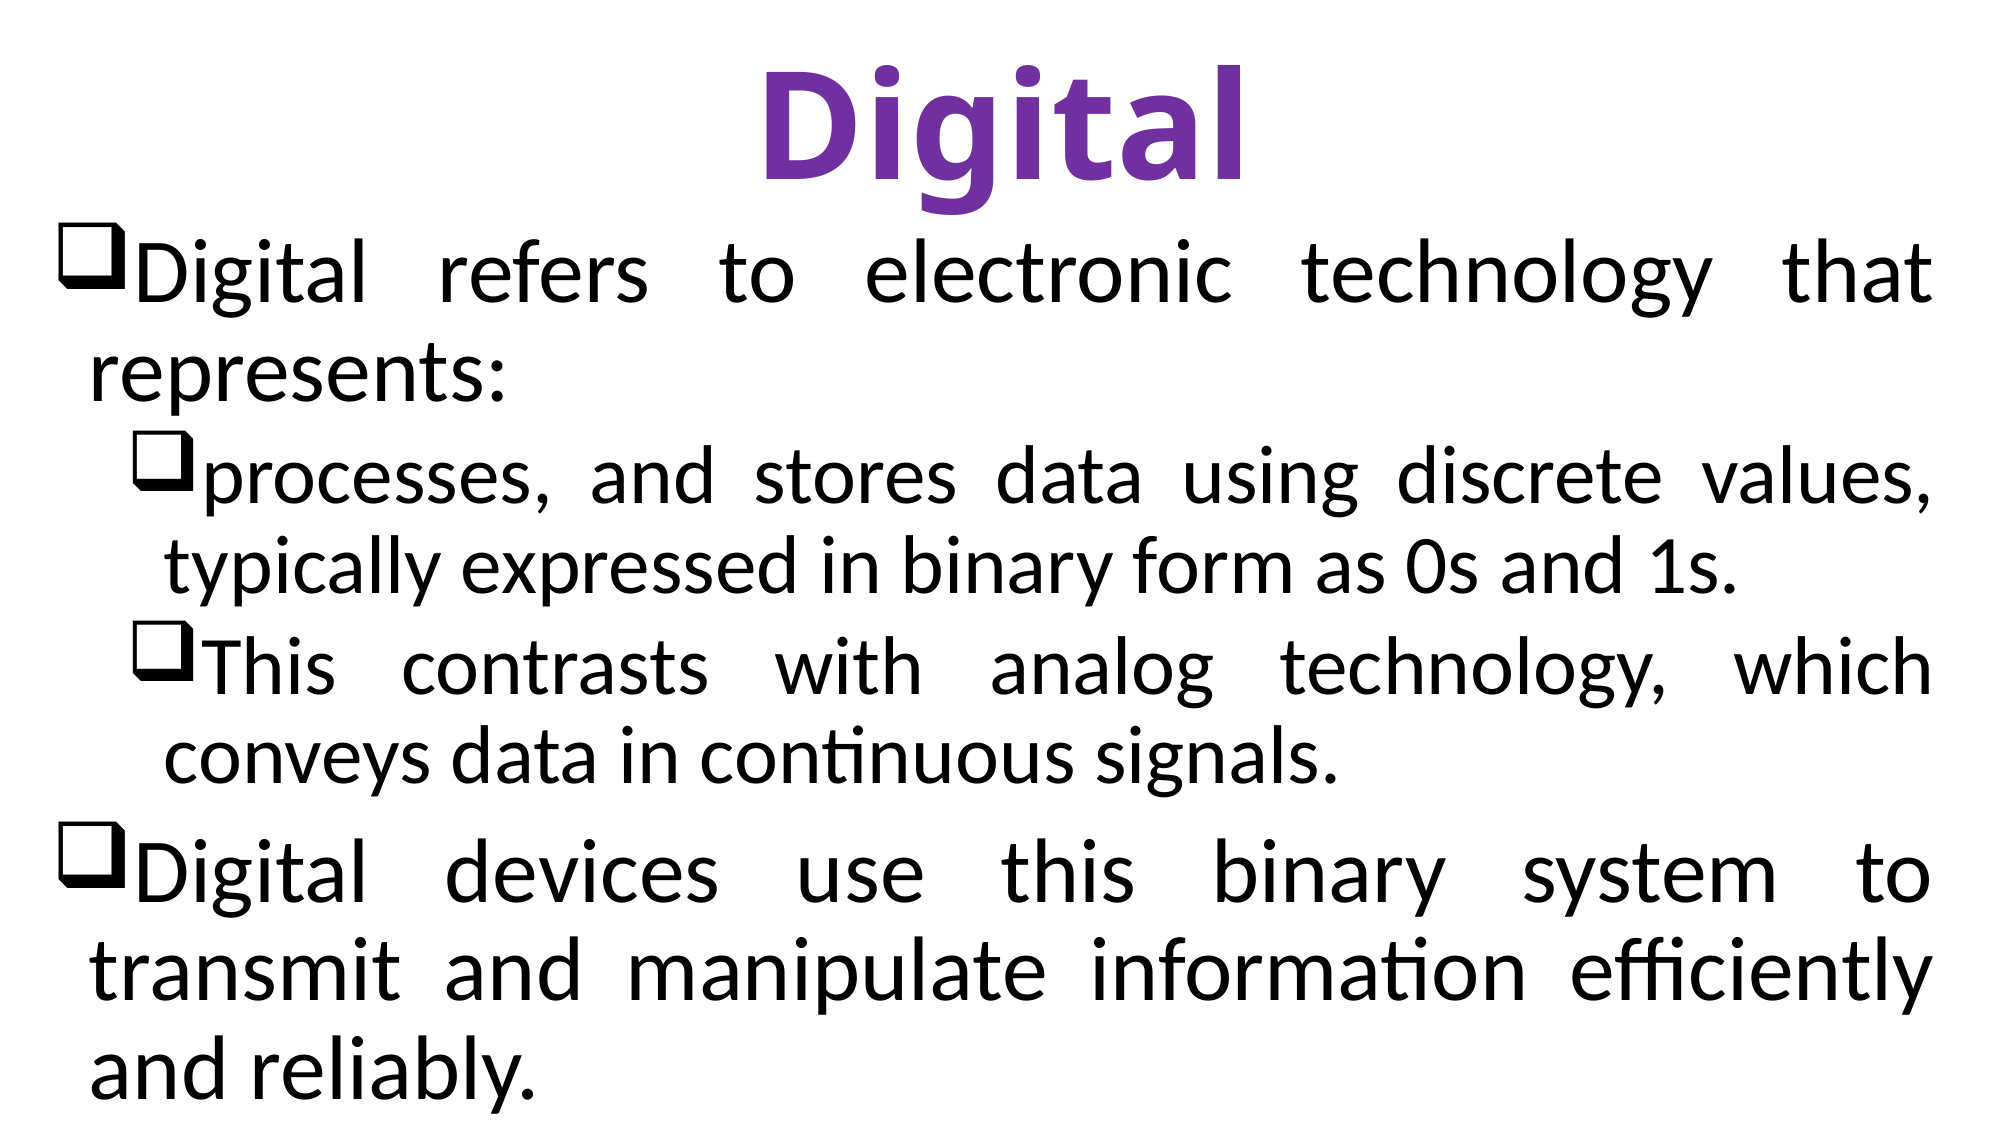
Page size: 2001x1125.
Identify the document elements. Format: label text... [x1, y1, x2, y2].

list Digital refers to electronic technology that represents: processes, and stores data using discrete values, typically expressed in binary form as 0s and 1s. This contrasts with analog technology, which conveys data in continuous signals. Digital devices use this binary system to transmit and manipulate information efficiently and reliably. [36, 216, 1952, 1125]
title Digital [140, 22, 1866, 216]
